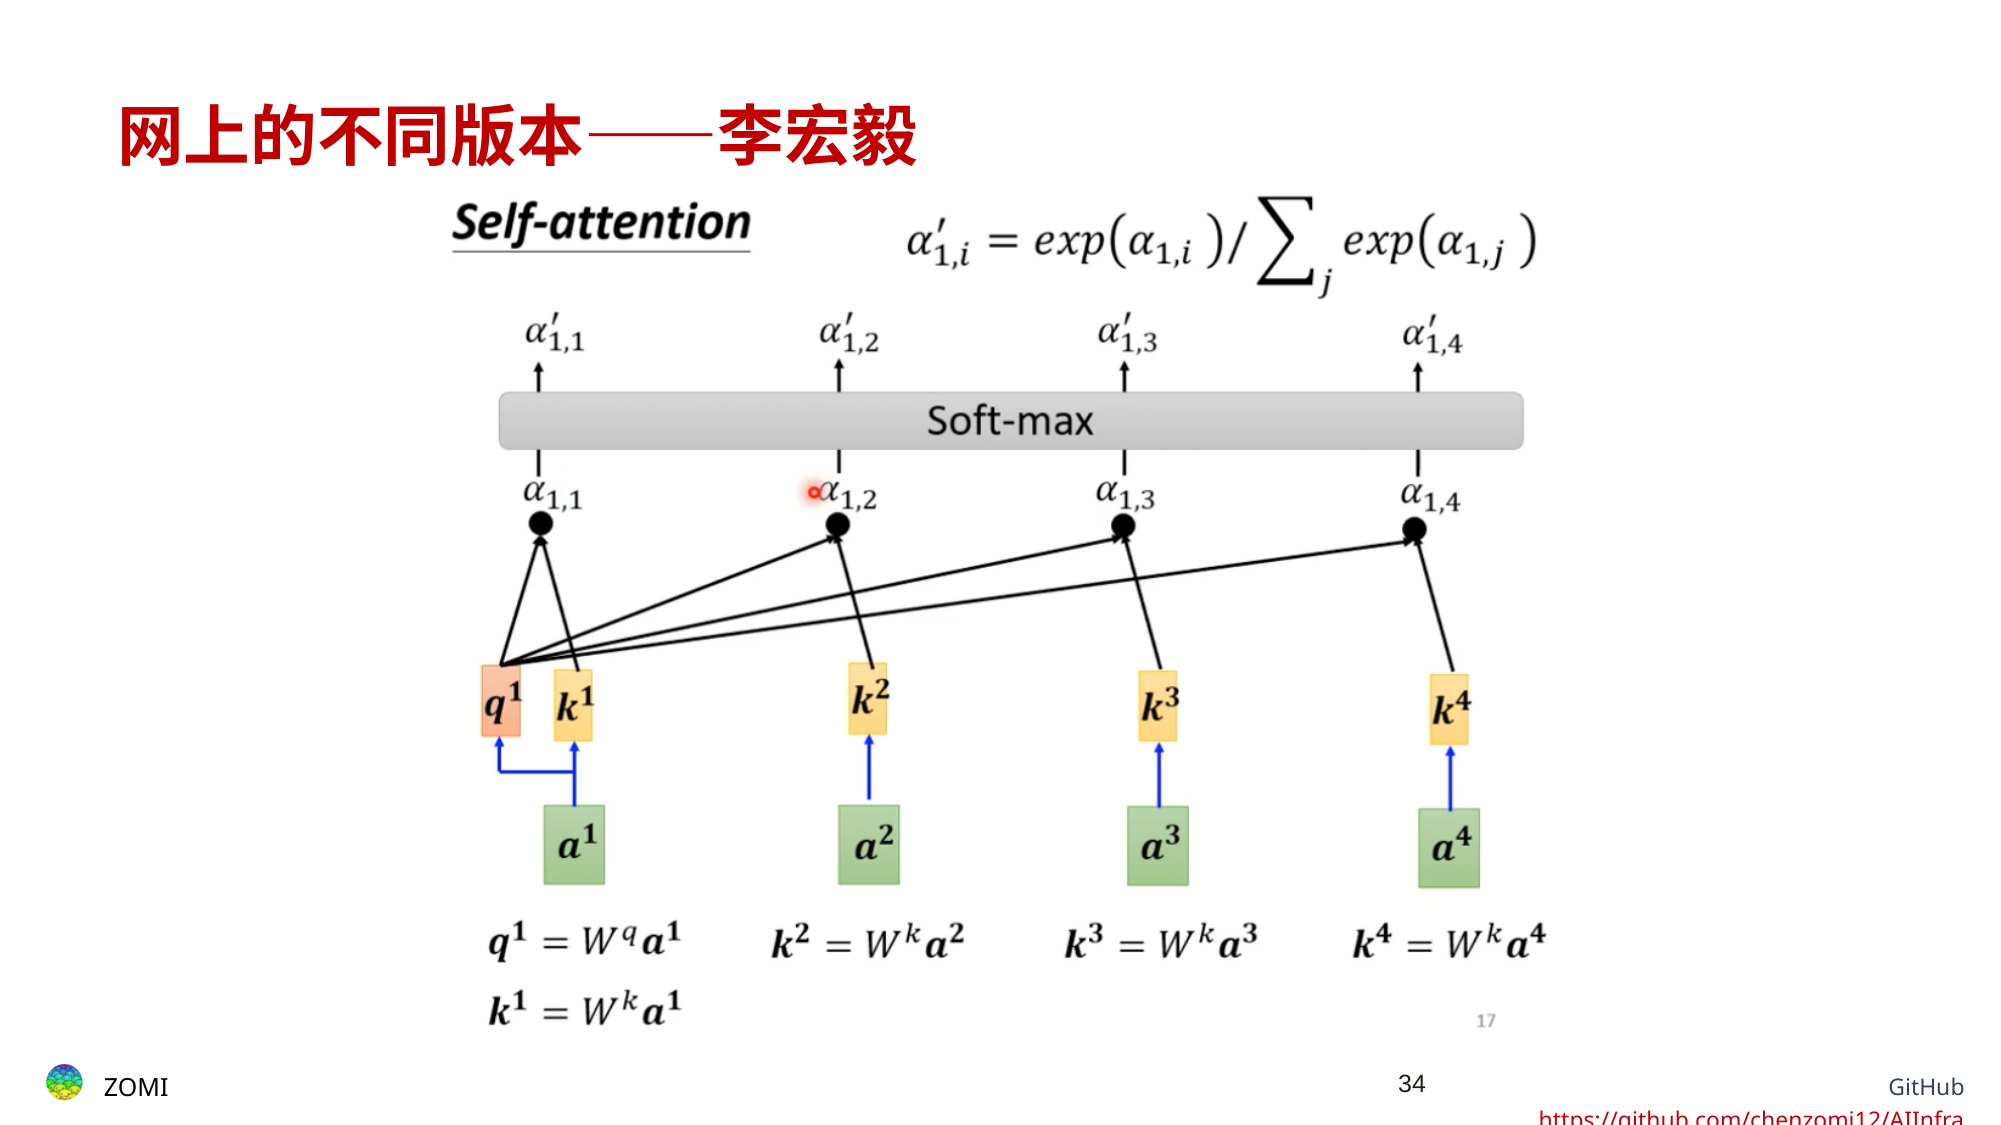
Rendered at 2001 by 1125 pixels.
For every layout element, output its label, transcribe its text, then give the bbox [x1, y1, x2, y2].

title 网上的不同版本——李宏毅 [102, 85, 1901, 183]
picture [47, 1065, 82, 1100]
picture [420, 182, 1580, 1052]
